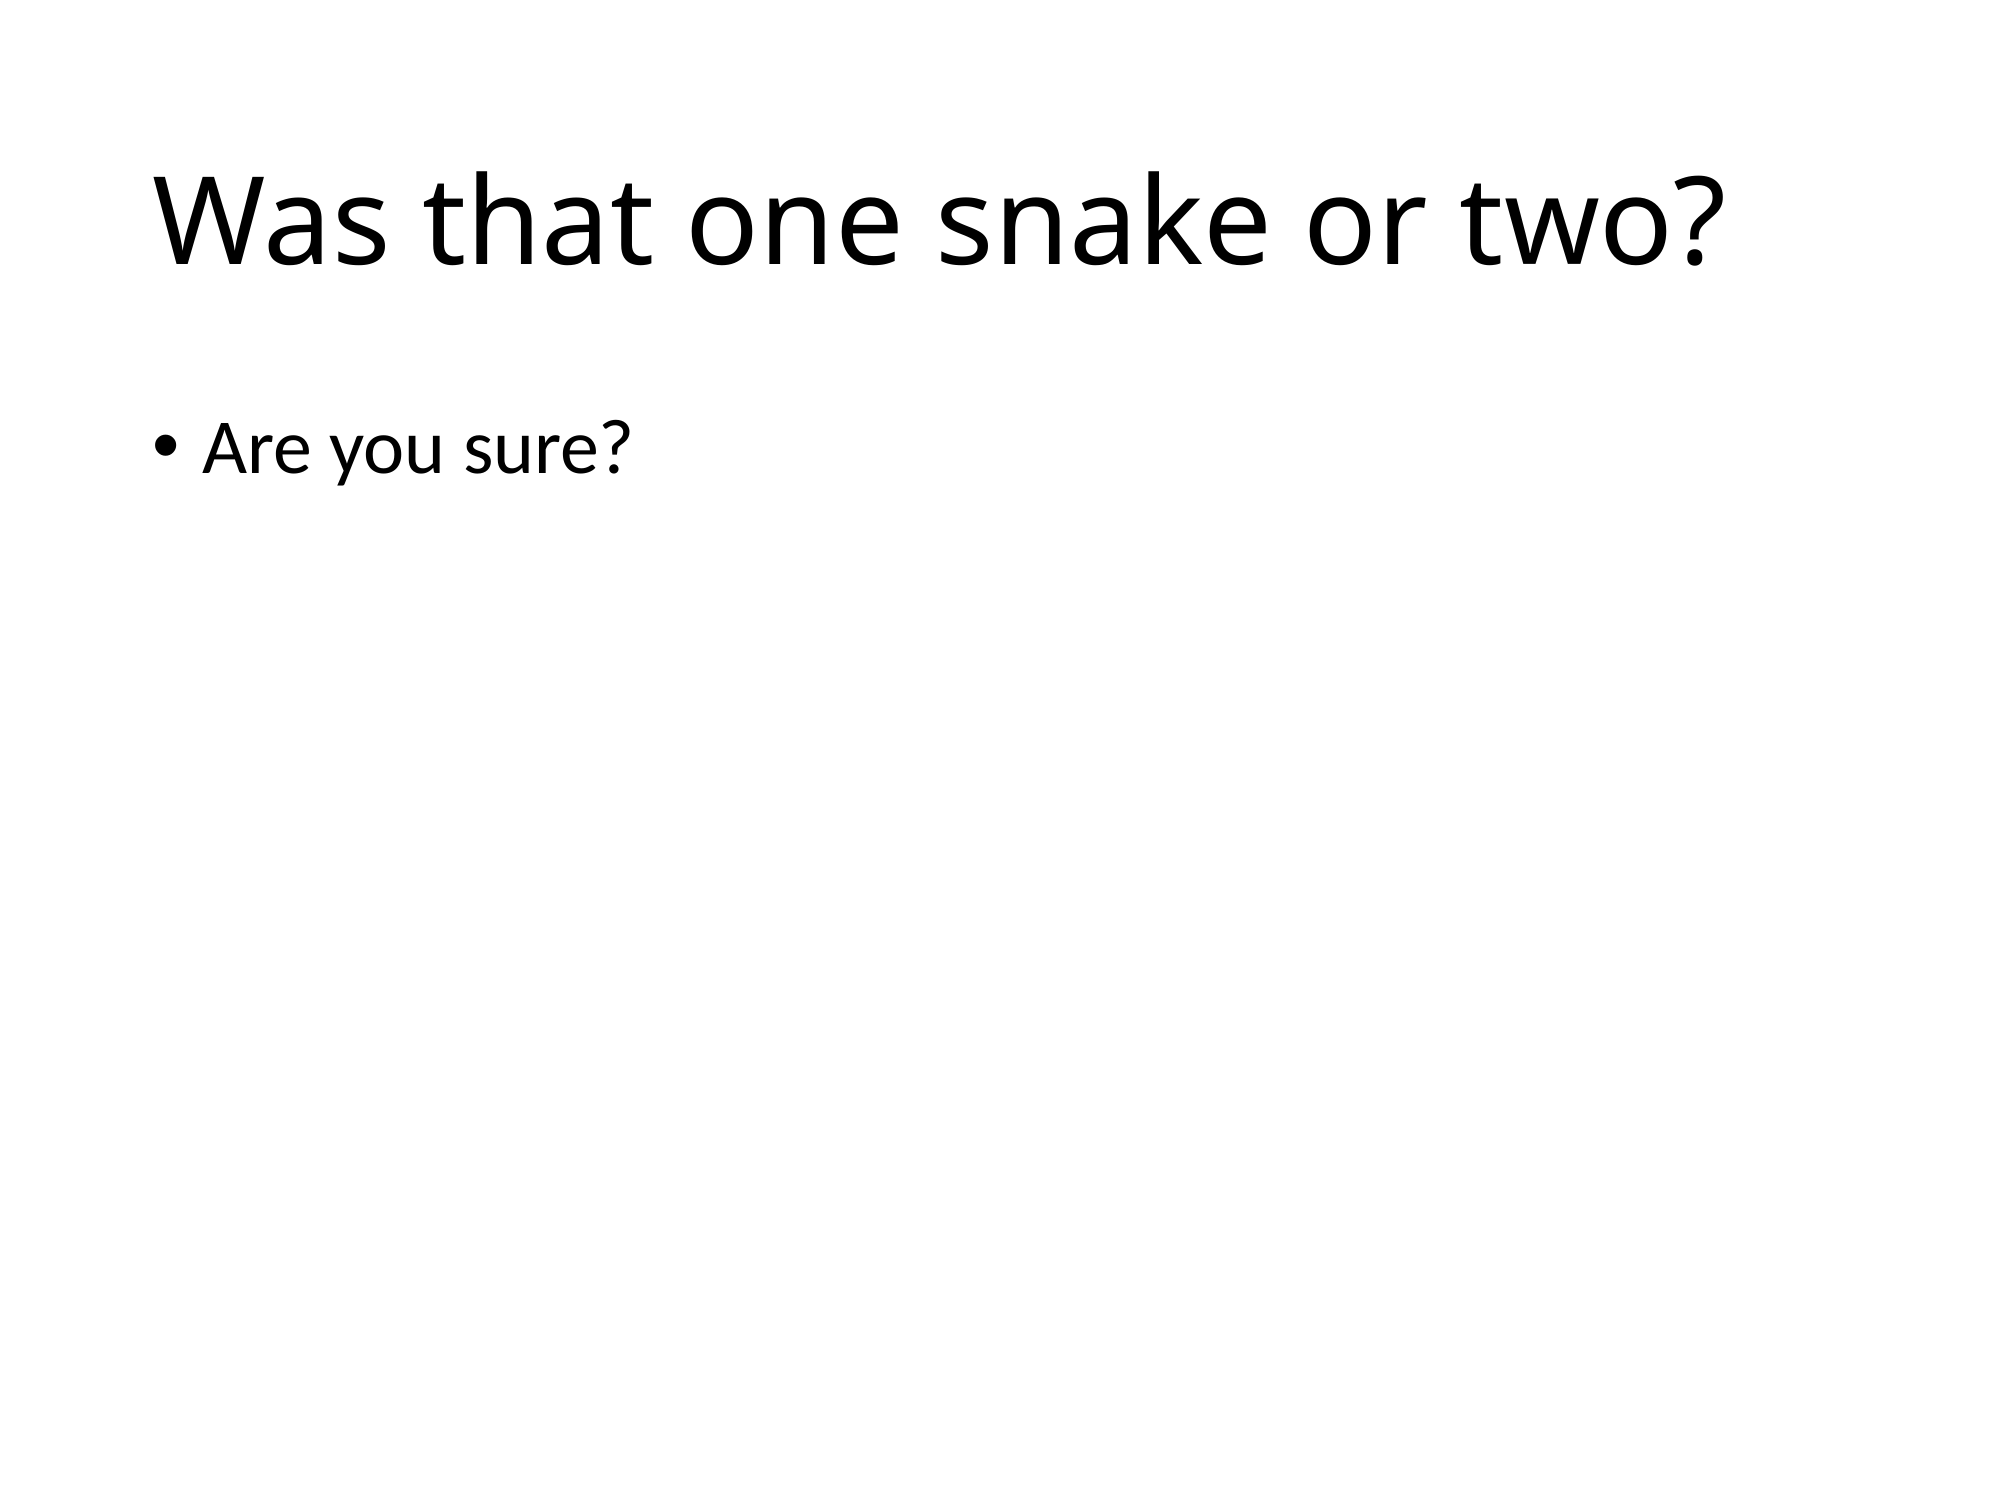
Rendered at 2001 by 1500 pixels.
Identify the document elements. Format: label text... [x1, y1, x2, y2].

title Was that one snake or two? [137, 79, 1863, 370]
list Are you sure? [137, 399, 1863, 1352]
